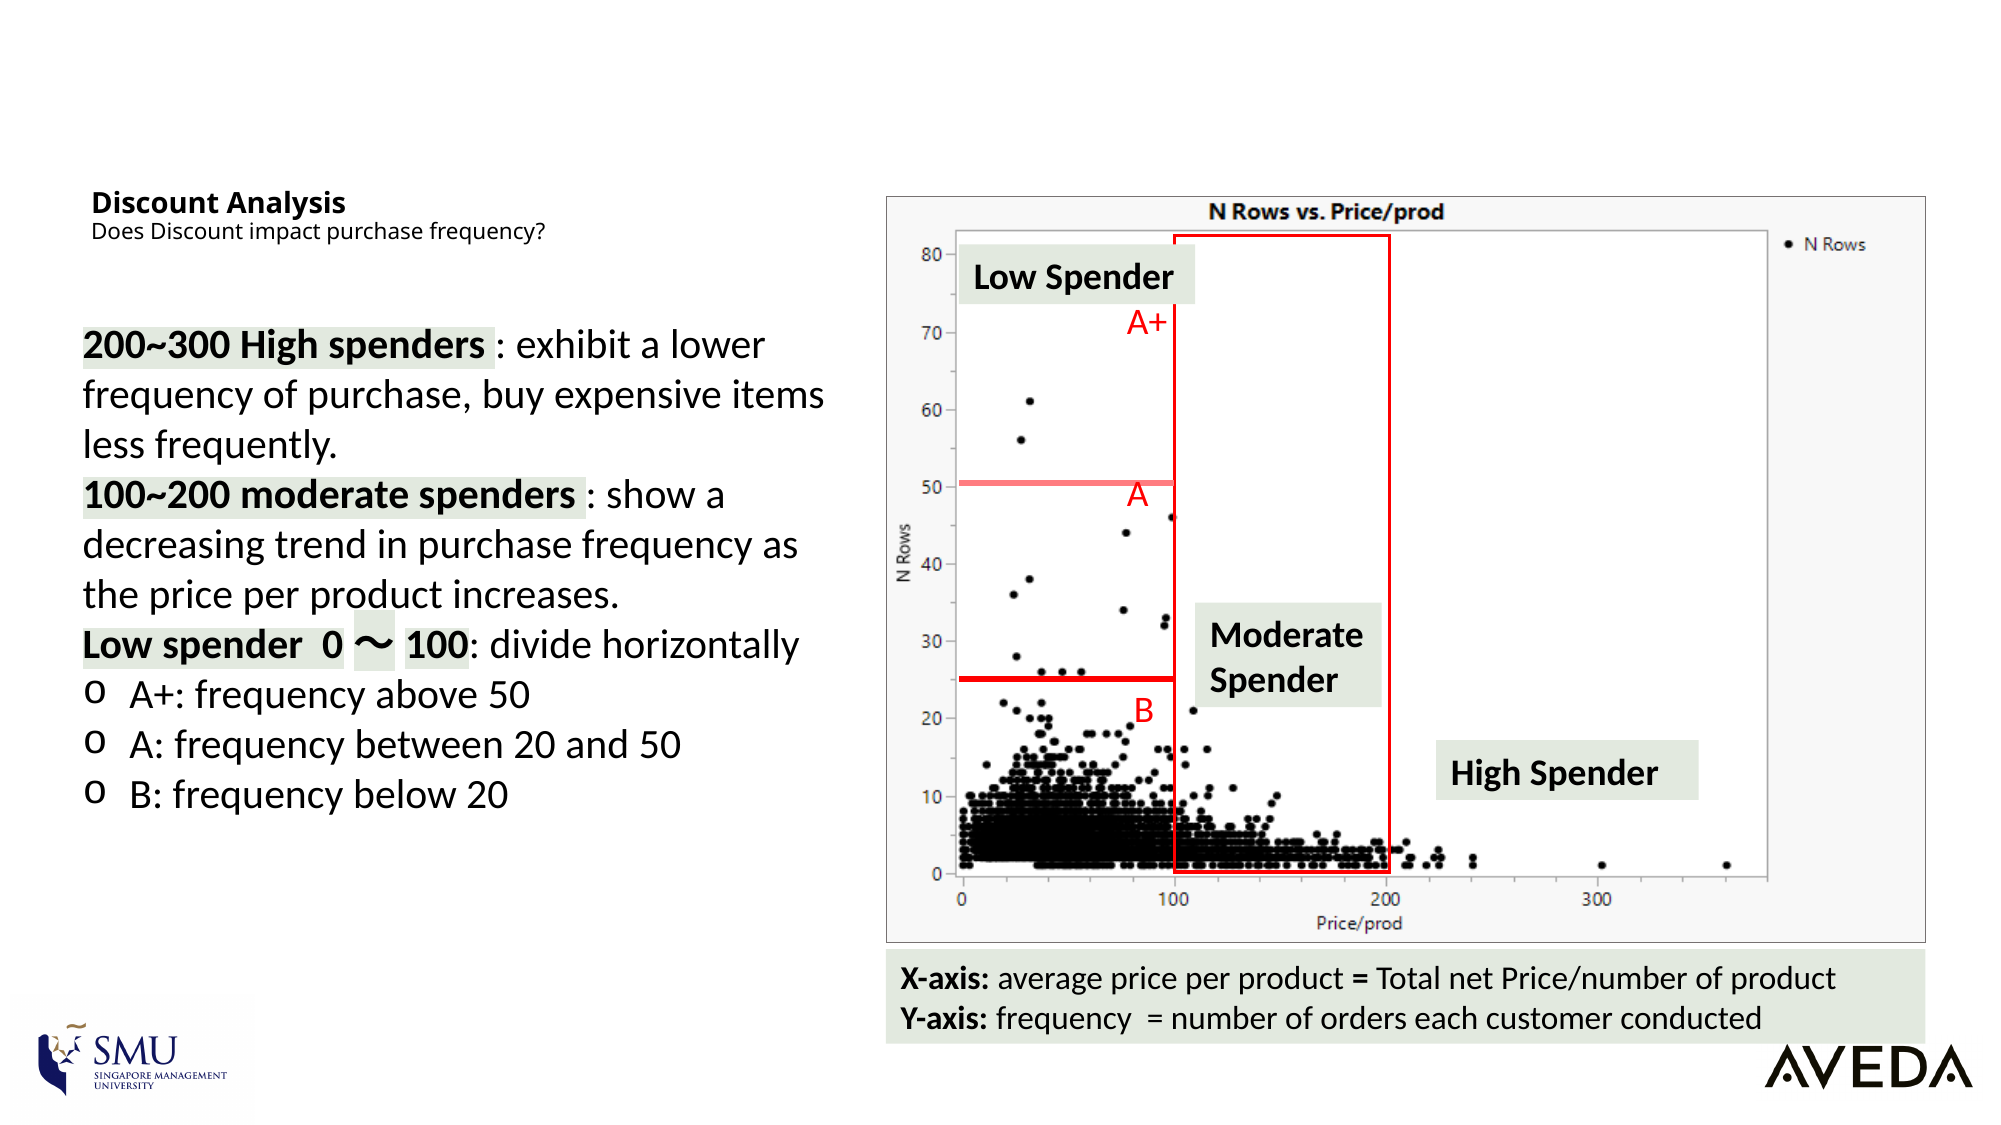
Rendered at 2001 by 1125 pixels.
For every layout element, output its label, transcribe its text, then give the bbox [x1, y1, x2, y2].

picture [886, 196, 1926, 943]
text_box 200~300 High spenders : exhibit a lower frequency of purchase, buy expensive items less frequently. 100~200 moderate spenders : show a decreasing trend in purchase frequency as the price per product increases. Low spender 0～100: divide horizontally A+: frequency above 50 A: frequency between 20 and 50 B: frequency below 20 [67, 196, 877, 982]
picture [1756, 1035, 1983, 1101]
title Discount Analysis Does Discount impact purchase frequency? [76, 178, 1775, 397]
text_box X-axis: average price per product = Total net Price/number of product Y-axis: frequency = number of orders each customer conducted [885, 949, 1926, 1044]
picture [10, 994, 255, 1125]
